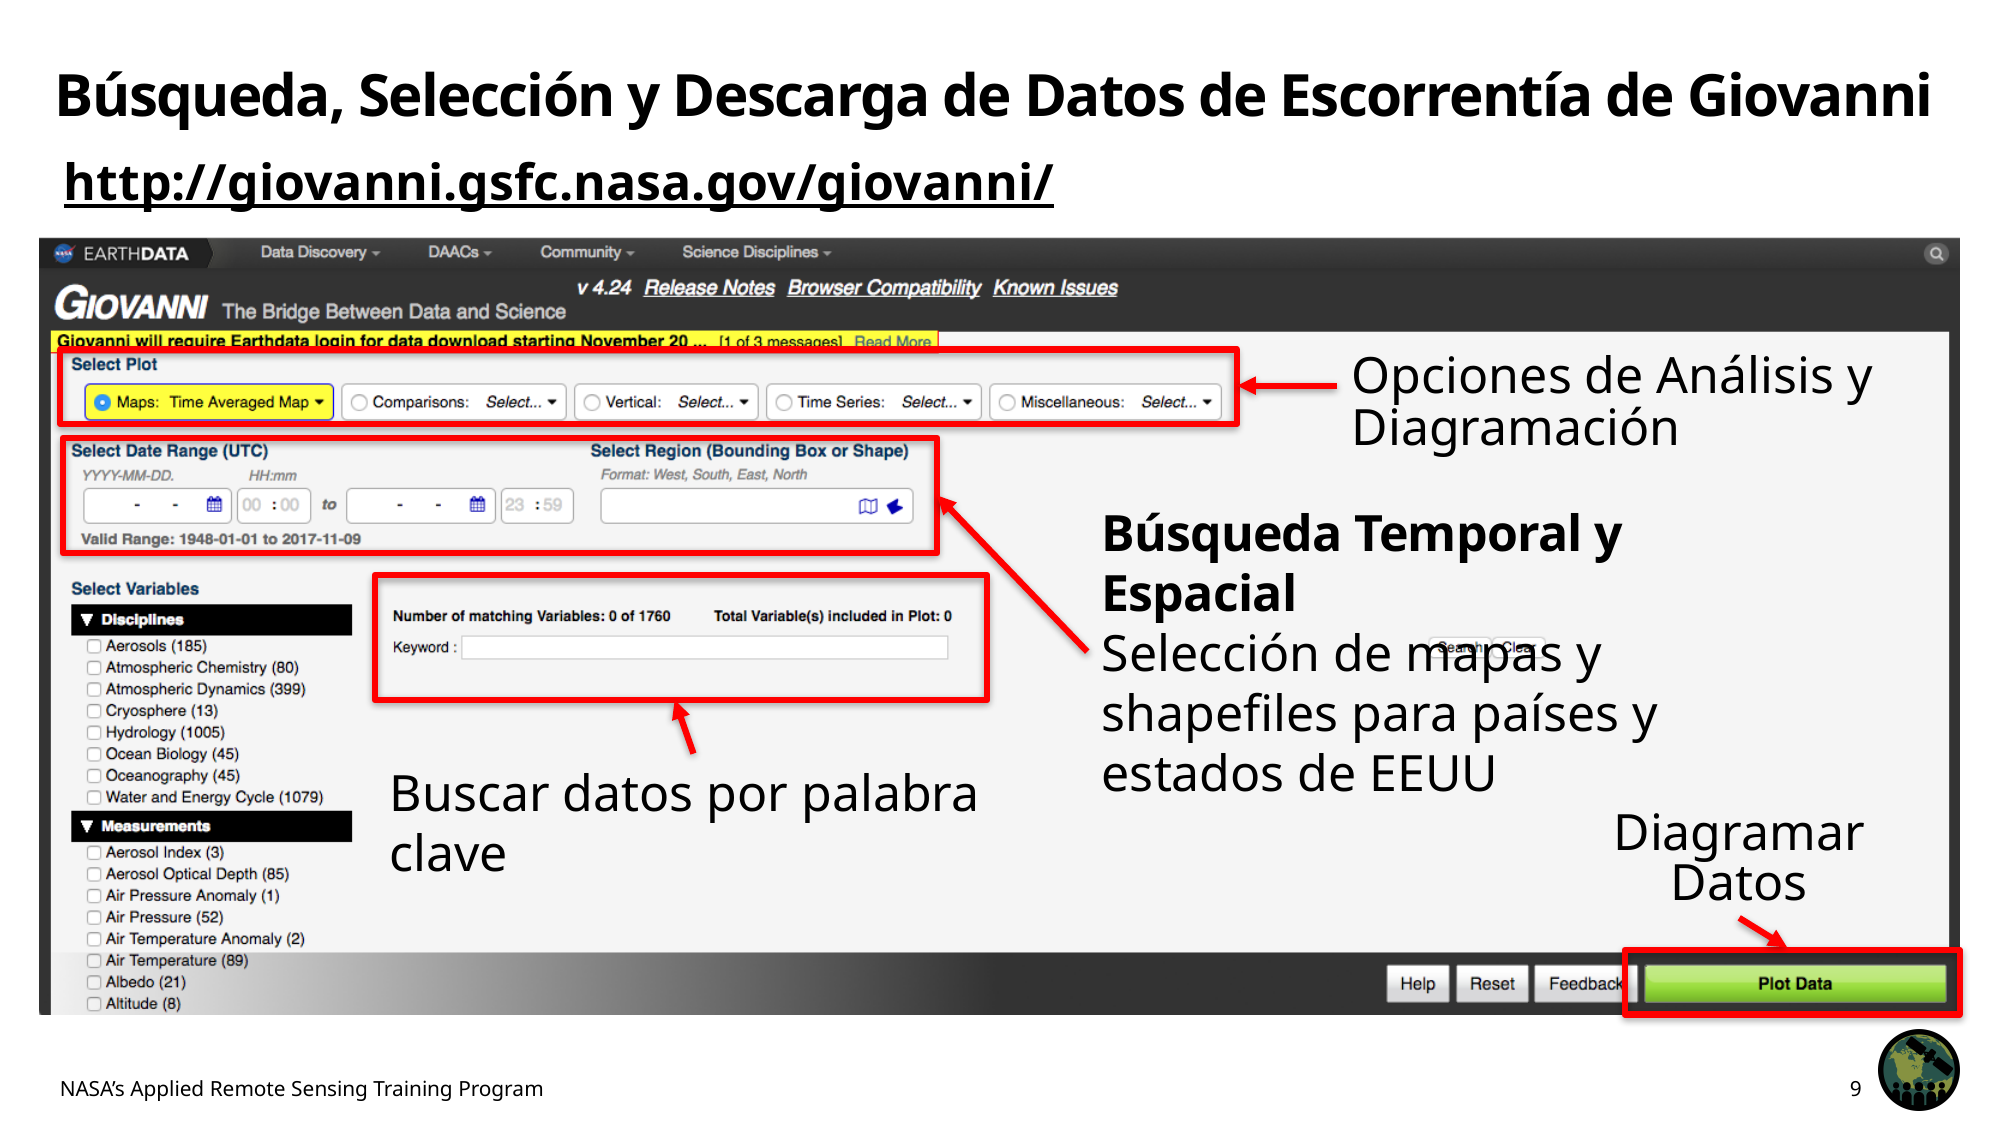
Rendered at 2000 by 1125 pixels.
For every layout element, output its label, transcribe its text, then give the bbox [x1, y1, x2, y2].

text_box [1738, 918, 1788, 948]
picture [1878, 1029, 1960, 1111]
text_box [936, 495, 1088, 624]
title Búsqueda, Selección y Descarga de Datos de Escorrentía de Giovanni [39, 45, 1960, 140]
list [39, 237, 1960, 1015]
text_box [674, 699, 694, 754]
list http://giovanni.gsfc.nasa.gov/giovanni/ [39, 140, 1960, 225]
